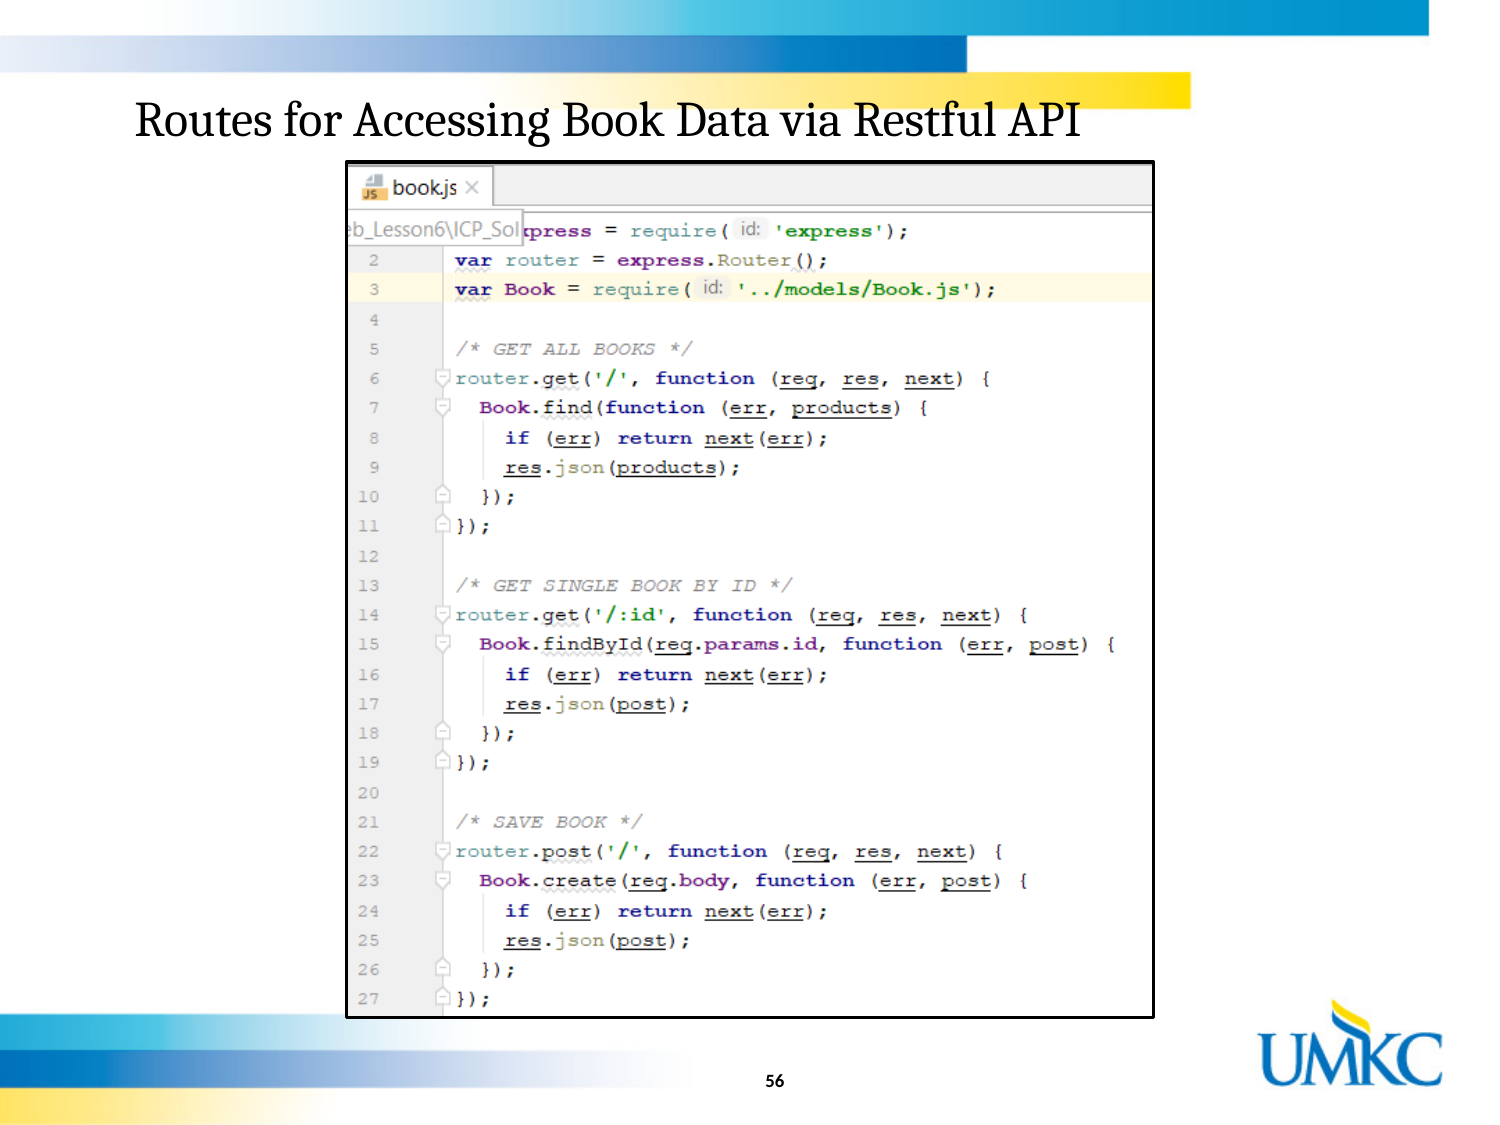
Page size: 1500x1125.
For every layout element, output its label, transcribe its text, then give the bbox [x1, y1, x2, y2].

text_box Routes for Accessing Book Data via Restful API [119, 78, 1381, 164]
picture [0, 0, 1500, 1125]
slide_number 56 [600, 1050, 950, 1110]
